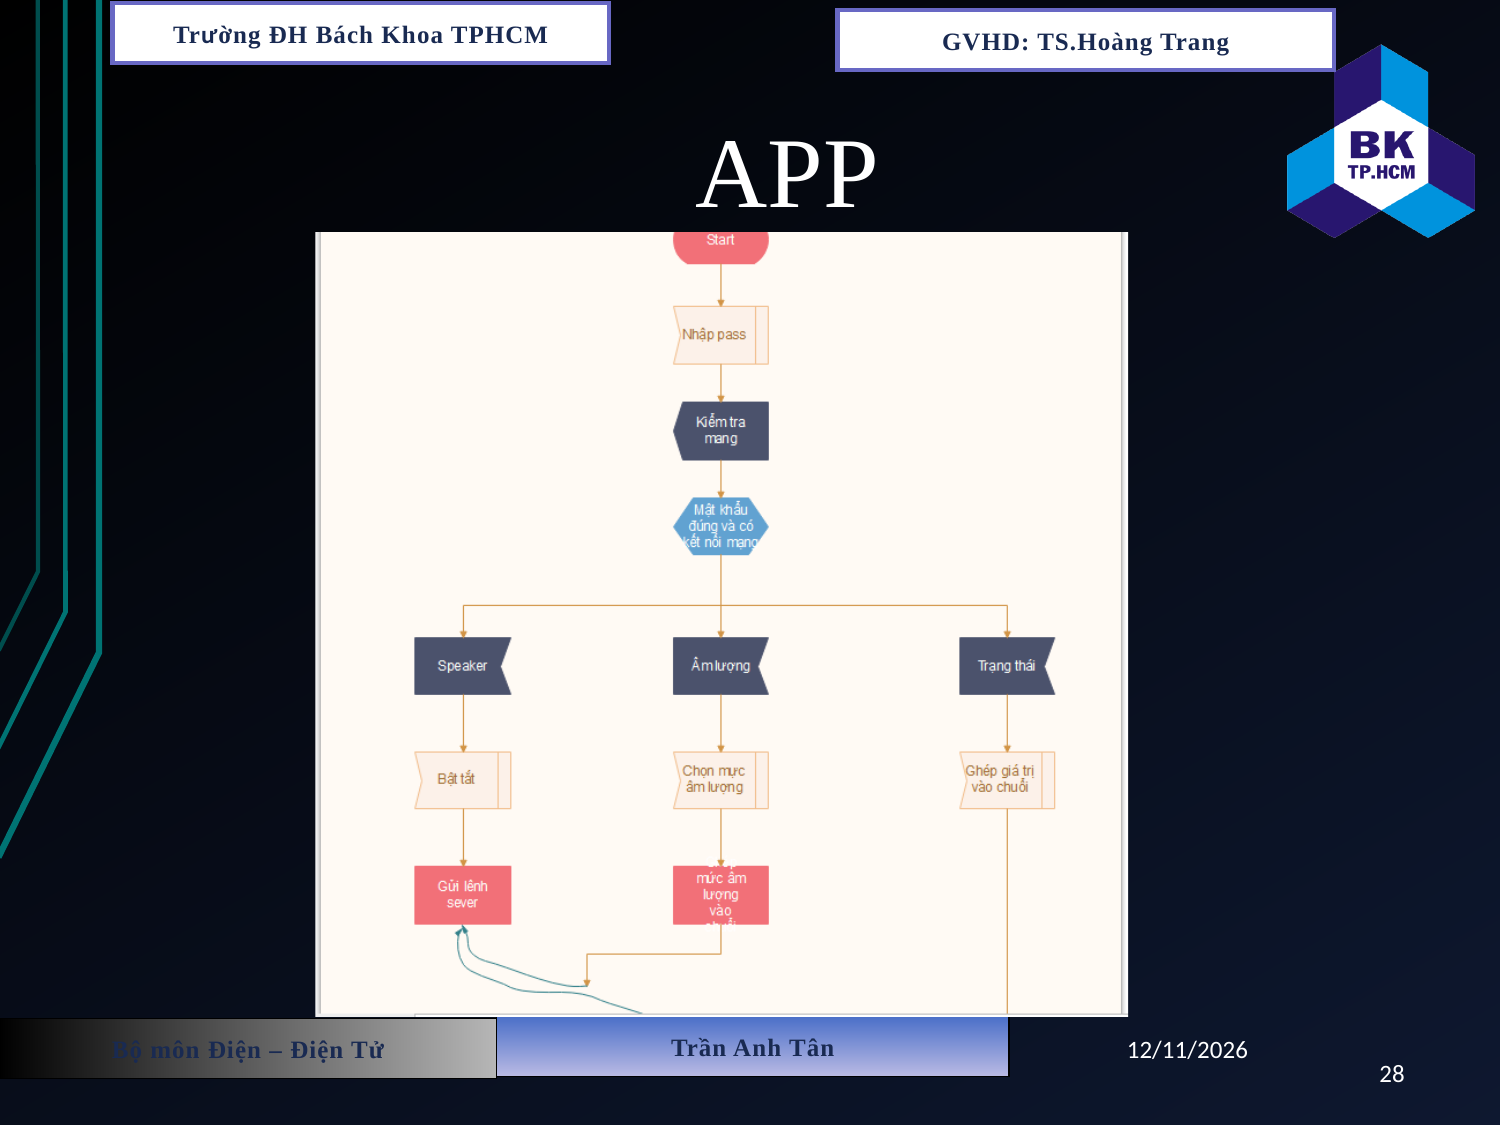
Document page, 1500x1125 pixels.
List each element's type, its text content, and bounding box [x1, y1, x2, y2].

text_box GVHD: TS.Hoàng Trang [835, 8, 1336, 72]
text_box Bộ môn Điện – Điện Tử [0, 1018, 497, 1079]
slide_number 28 [1299, 1042, 1425, 1103]
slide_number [1012, 1018, 1363, 1079]
footer Trần Anh Tân [497, 1025, 1010, 1077]
title APP [150, 45, 1284, 238]
picture [1287, 44, 1476, 238]
text_box Trường ĐH Bách Khoa TPHCM [110, 1, 611, 65]
picture [315, 231, 1129, 1017]
